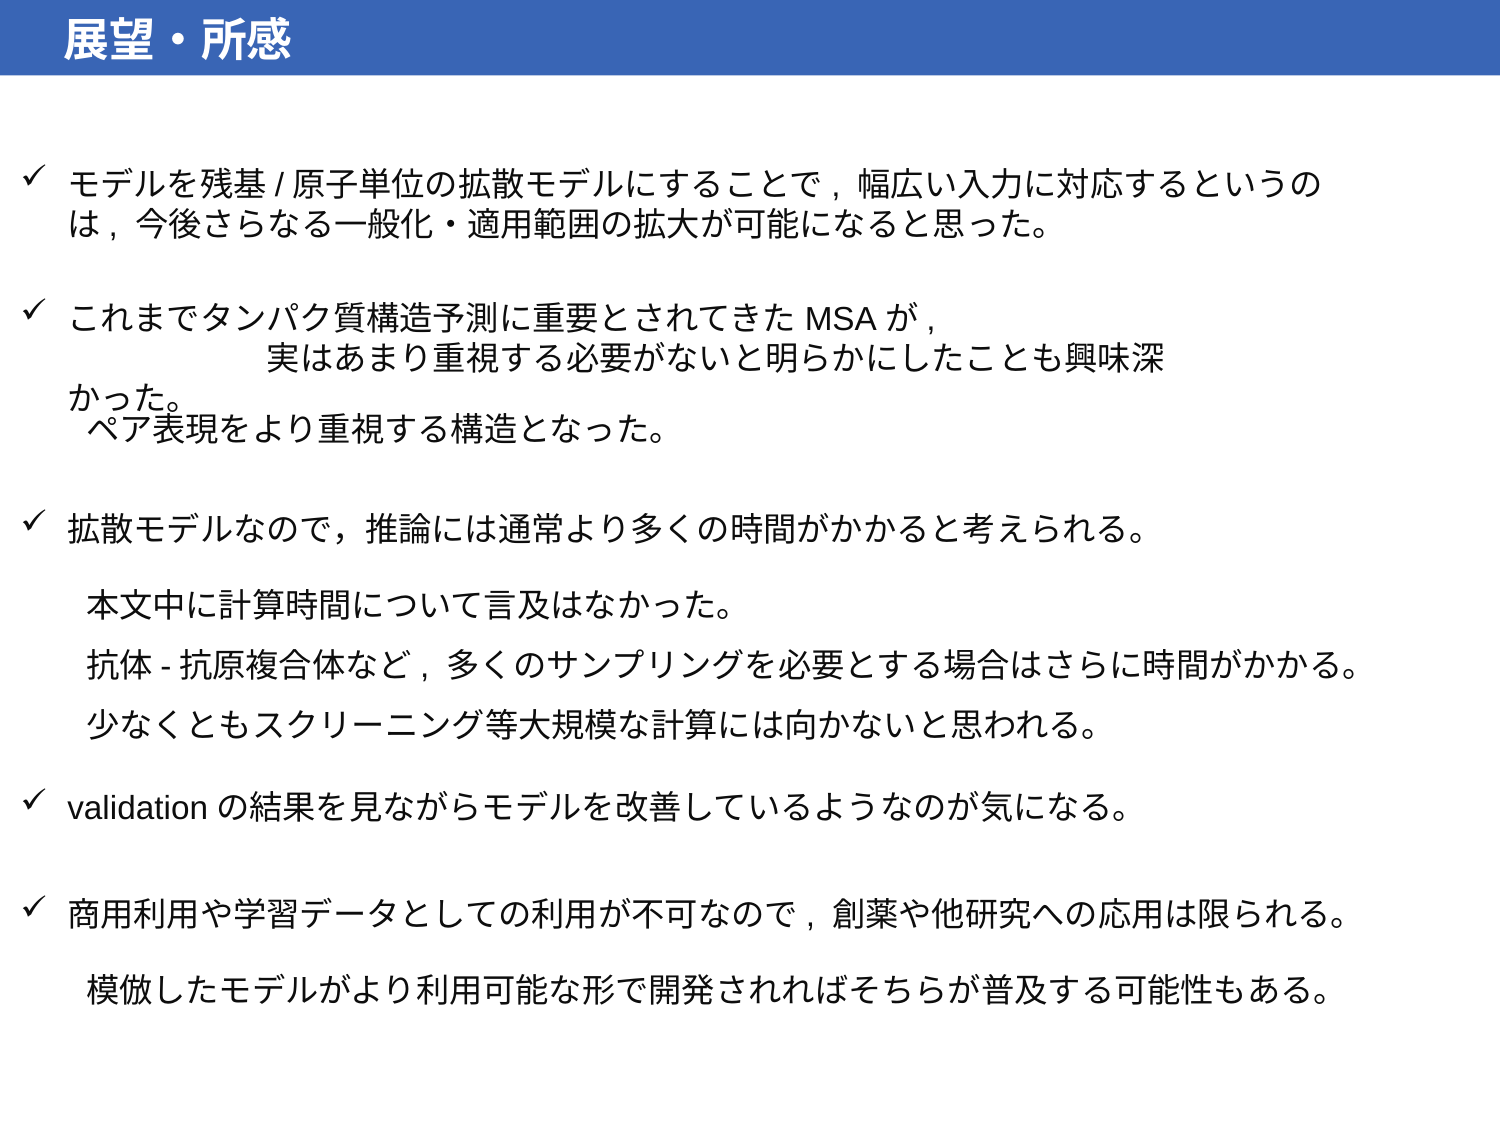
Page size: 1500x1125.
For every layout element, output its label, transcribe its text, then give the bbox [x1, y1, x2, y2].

text_box 模倣したモデルがより利用可能な形で開発されればそちらが普及する可能性もある。 [71, 941, 1447, 1017]
text_box モデルを残基/原子単位の拡散モデルにすることで, 幅広い入力に対応するというのは, 今後さらなる一般化・適用範囲の拡大が可能になると思った。 [5, 155, 1380, 250]
text_box validationの結果を見ながらモデルを改善しているようなのが気になる。 [5, 779, 1495, 834]
text_box 拡散モデルなので，推論には通常より多くの時間がかかると考えられる。 [5, 500, 1495, 556]
text_box 本文中に計算時間について言及はなかった。 抗体-抗原複合体など, 多くのサンプリングを必要とする場合はさらに時間がかかる。 少なくともスクリーニング等大規模な計算には向かないと思われる。 [71, 556, 1447, 752]
text_box これまでタンパク質構造予測に重要とされてきたMSAが, 実はあまり重視する必要がないと明らかにしたことも興味深かった。 [5, 289, 1216, 425]
text_box ペア表現をより重視する構造となった。 [71, 381, 1447, 456]
text_box 商用利用や学習データとしての利用が不可なので, 創薬や他研究への応用は限られる。 [5, 886, 1495, 941]
text_box 展望・所感 [0, 0, 1500, 76]
